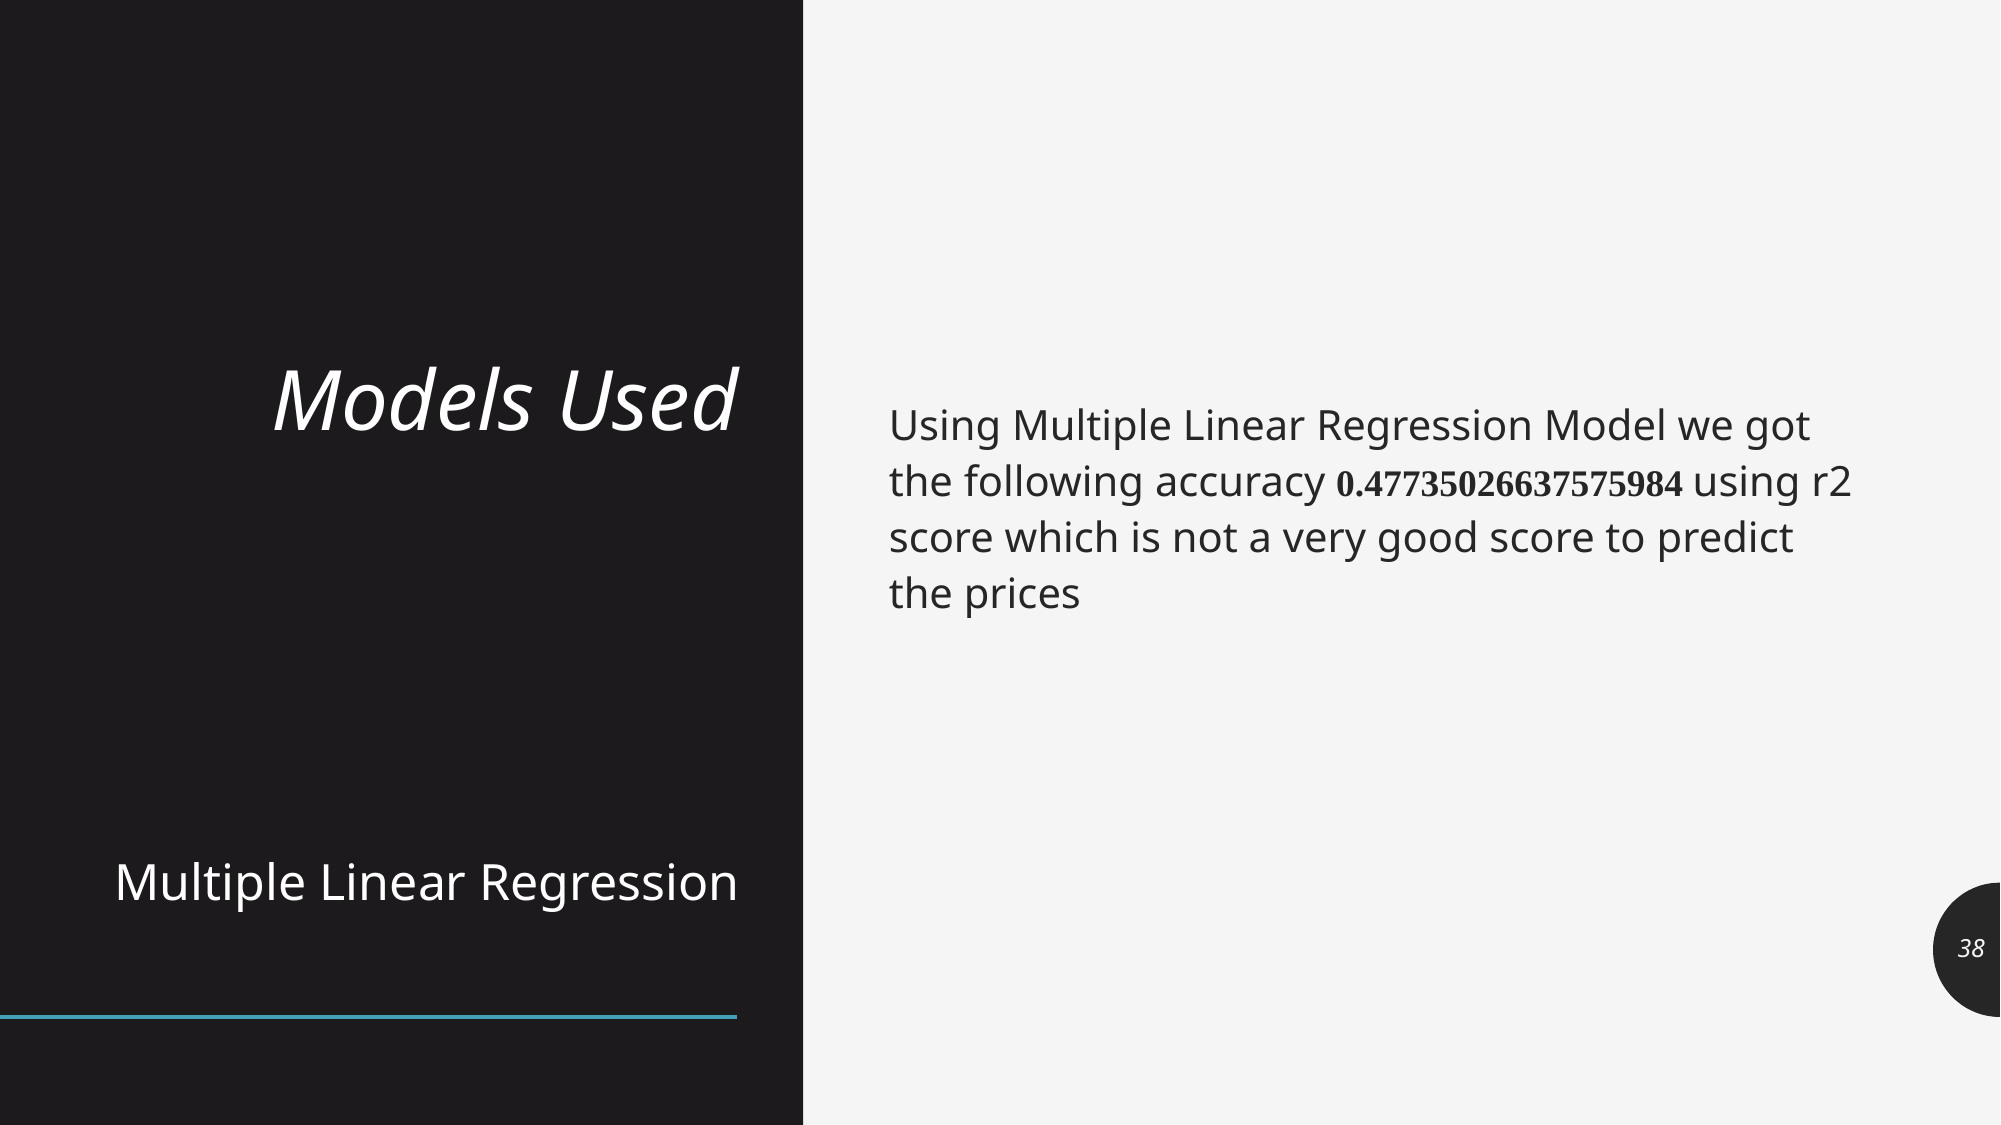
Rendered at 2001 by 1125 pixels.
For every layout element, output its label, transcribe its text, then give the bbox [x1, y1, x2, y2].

slide_number 38 [1933, 919, 2000, 980]
list Multiple Linear Regression [95, 835, 756, 944]
list Using Multiple Linear Regression Model we got the following accuracy 0.47735026637575984 using r2 score which is not a very good score to predict the prices [873, 91, 1875, 944]
title Models Used [125, 91, 754, 457]
